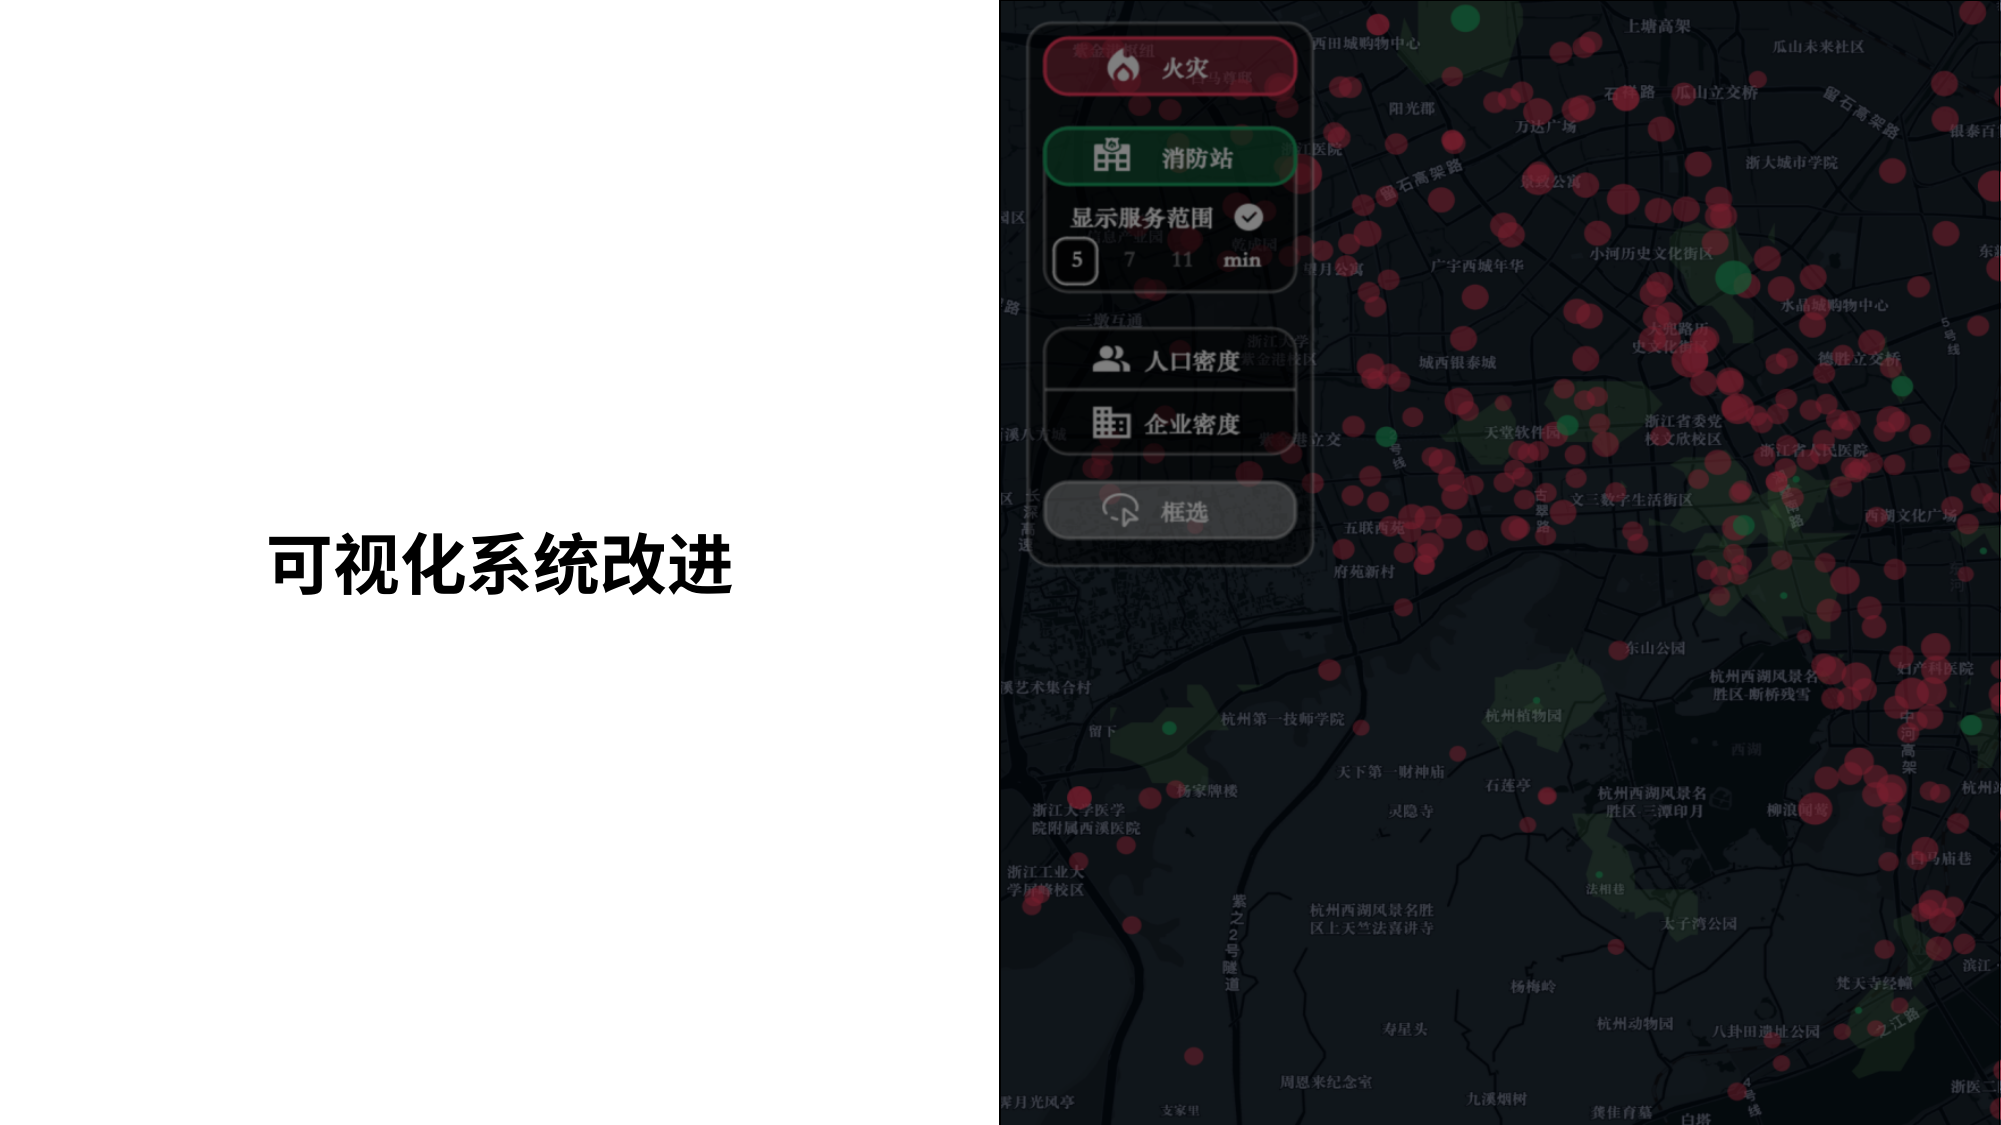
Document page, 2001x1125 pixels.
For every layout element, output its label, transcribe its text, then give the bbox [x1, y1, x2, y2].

picture [999, 0, 2001, 1125]
title 可视化系统改进 [130, 513, 871, 612]
